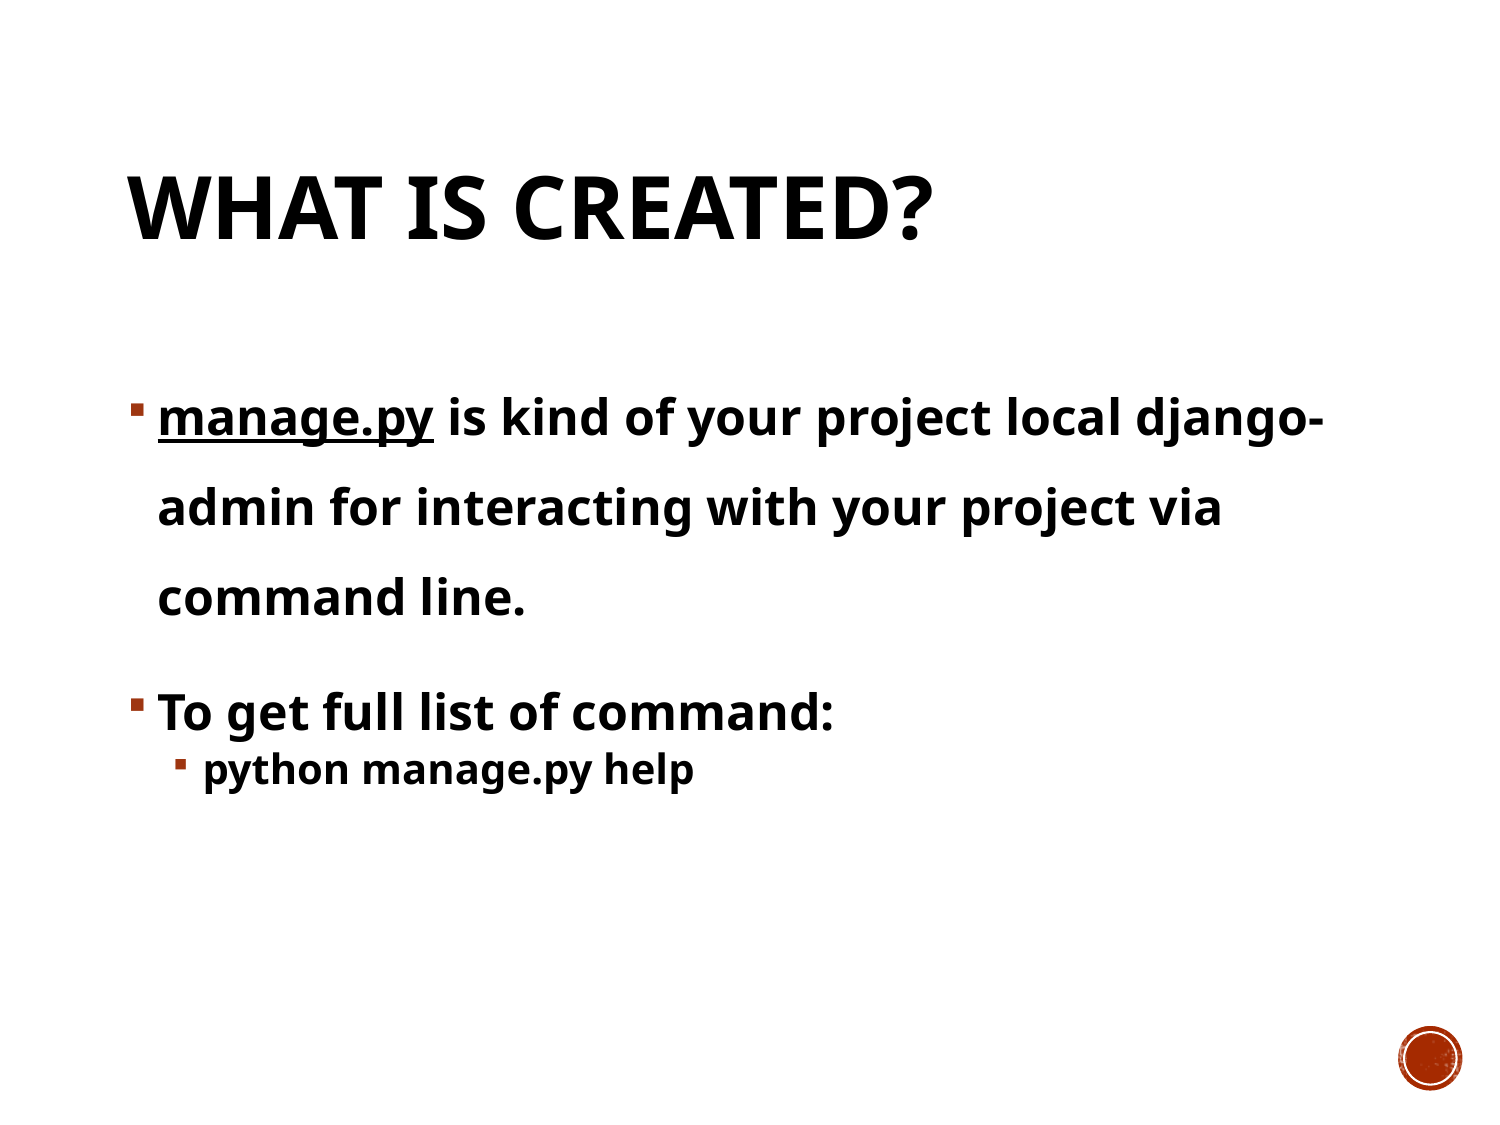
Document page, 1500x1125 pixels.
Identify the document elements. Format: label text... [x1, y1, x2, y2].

title What is created? [112, 79, 1388, 344]
list manage.py is kind of your project local django-admin for interacting with your project via command line. To get full list of command: python manage.py help [112, 348, 1388, 1013]
